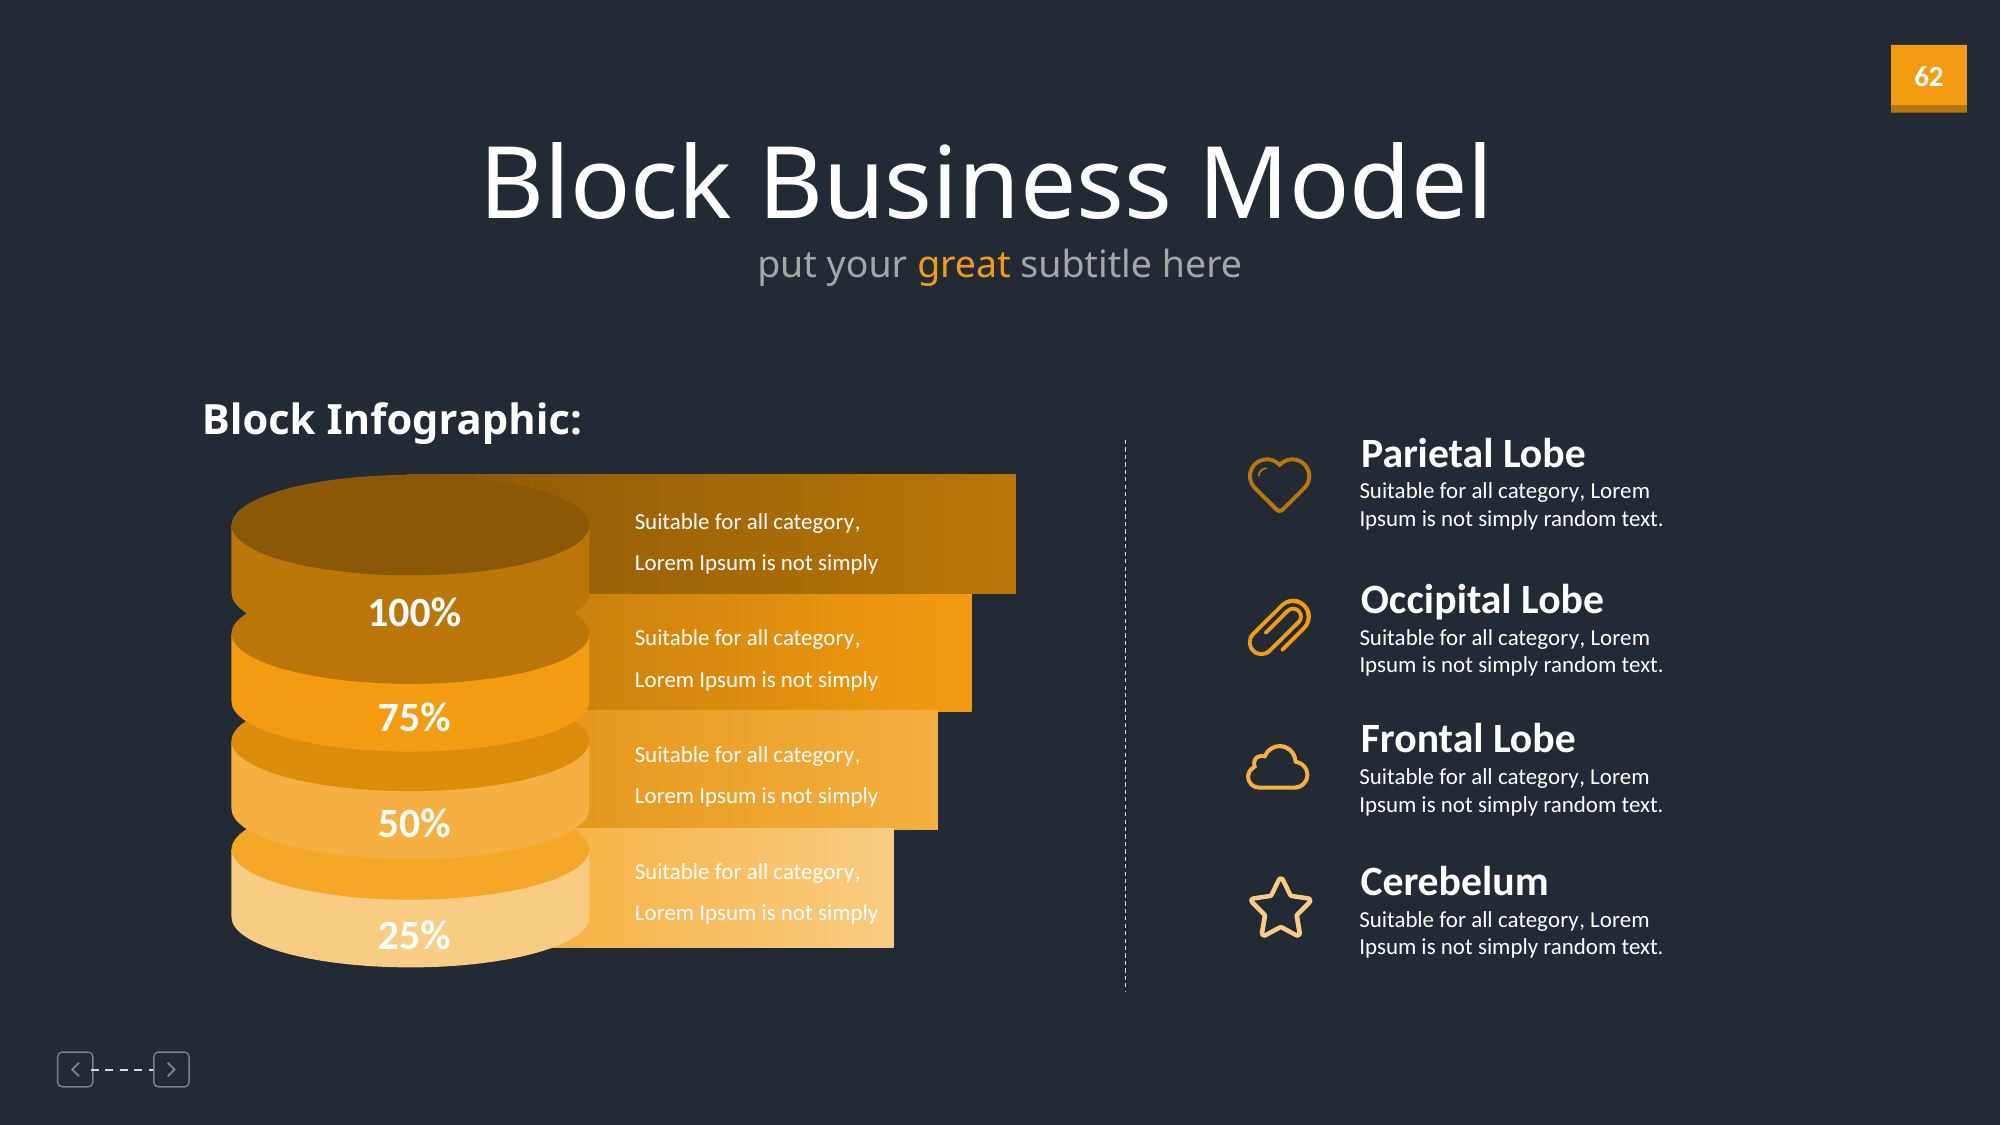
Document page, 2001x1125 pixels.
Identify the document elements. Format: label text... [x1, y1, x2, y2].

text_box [231, 752, 590, 859]
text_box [1344, 703, 1706, 825]
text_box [1344, 564, 1686, 686]
text_box [590, 828, 895, 949]
text_box Suitable for all category, Lorem Ipsum is not simply [619, 485, 894, 583]
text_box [1344, 417, 1713, 540]
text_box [231, 859, 590, 968]
text_box [590, 595, 973, 713]
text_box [1246, 455, 1314, 514]
text_box [1246, 744, 1310, 790]
text_box [1247, 598, 1311, 657]
text_box put your great subtitle here [742, 247, 1258, 293]
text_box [231, 644, 590, 752]
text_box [231, 474, 590, 644]
text_box Suitable for all category, Lorem Ipsum is not simply [619, 718, 894, 816]
text_box [590, 474, 1017, 595]
text_box Suitable for all category, Lorem Ipsum is not simply [619, 601, 894, 699]
text_box Block Infographic: [187, 385, 597, 450]
text_box Suitable for all category, Lorem Ipsum is not simply [619, 835, 894, 933]
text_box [1344, 846, 1706, 968]
text_box [590, 710, 939, 831]
text_box [1249, 876, 1313, 938]
text_box Block Business Model [465, 111, 1535, 247]
